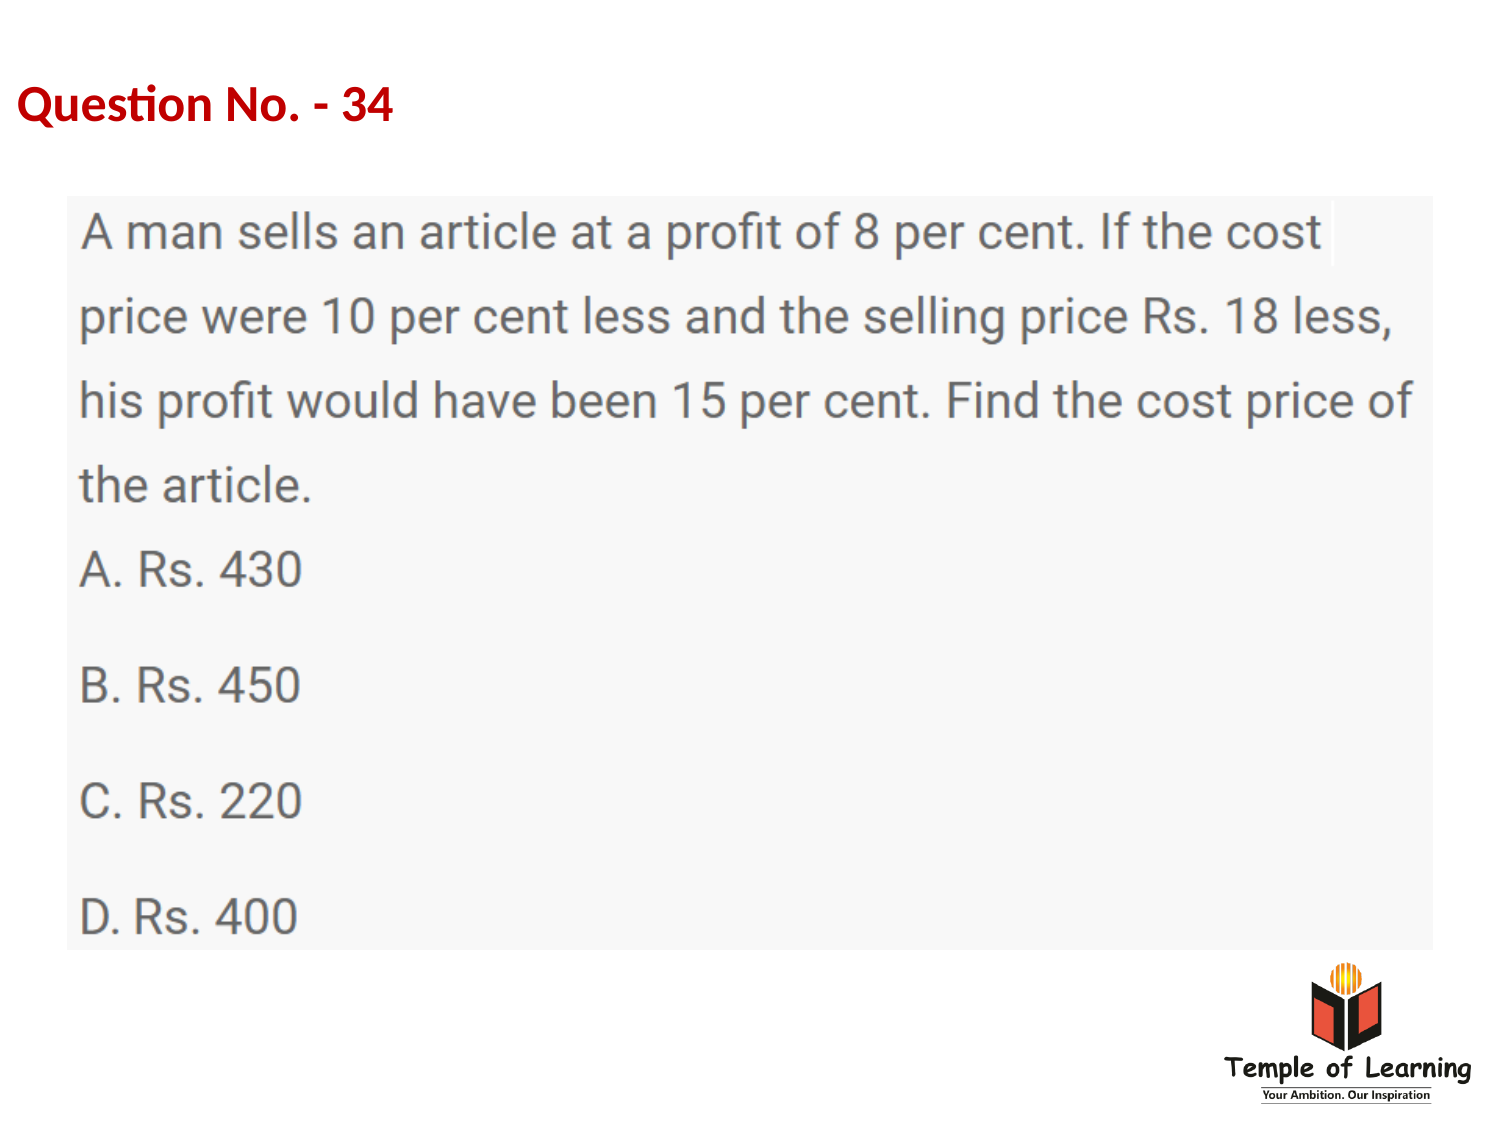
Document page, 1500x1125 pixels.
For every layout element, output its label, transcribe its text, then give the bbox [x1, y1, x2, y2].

text_box Question No. - 34 [2, 62, 409, 140]
picture [66, 196, 1434, 951]
picture [1224, 962, 1471, 1104]
